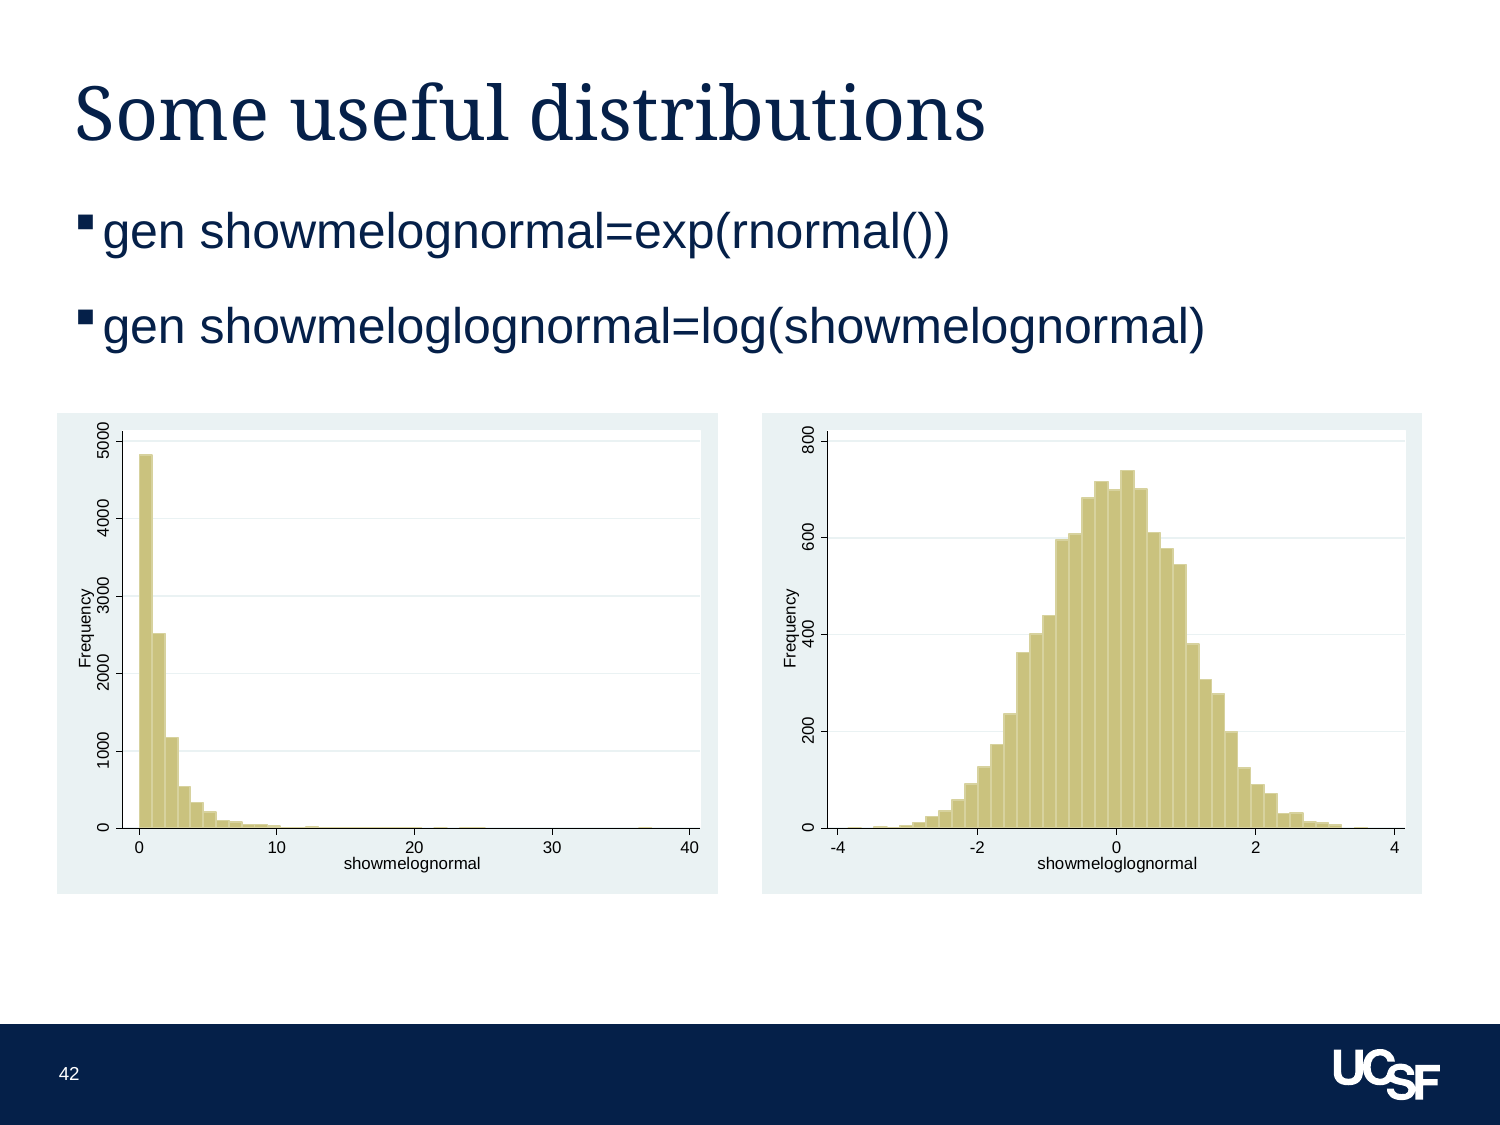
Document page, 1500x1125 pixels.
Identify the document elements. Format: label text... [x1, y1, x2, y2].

title Some useful distributions [59, 71, 1441, 167]
slide_number 42 [58, 1058, 100, 1085]
picture [51, 407, 723, 900]
list gen showmelognormal=exp(rnormal()) gen showmeloglognormal=log(showmelognormal) [59, 184, 1441, 990]
picture [755, 407, 1428, 900]
